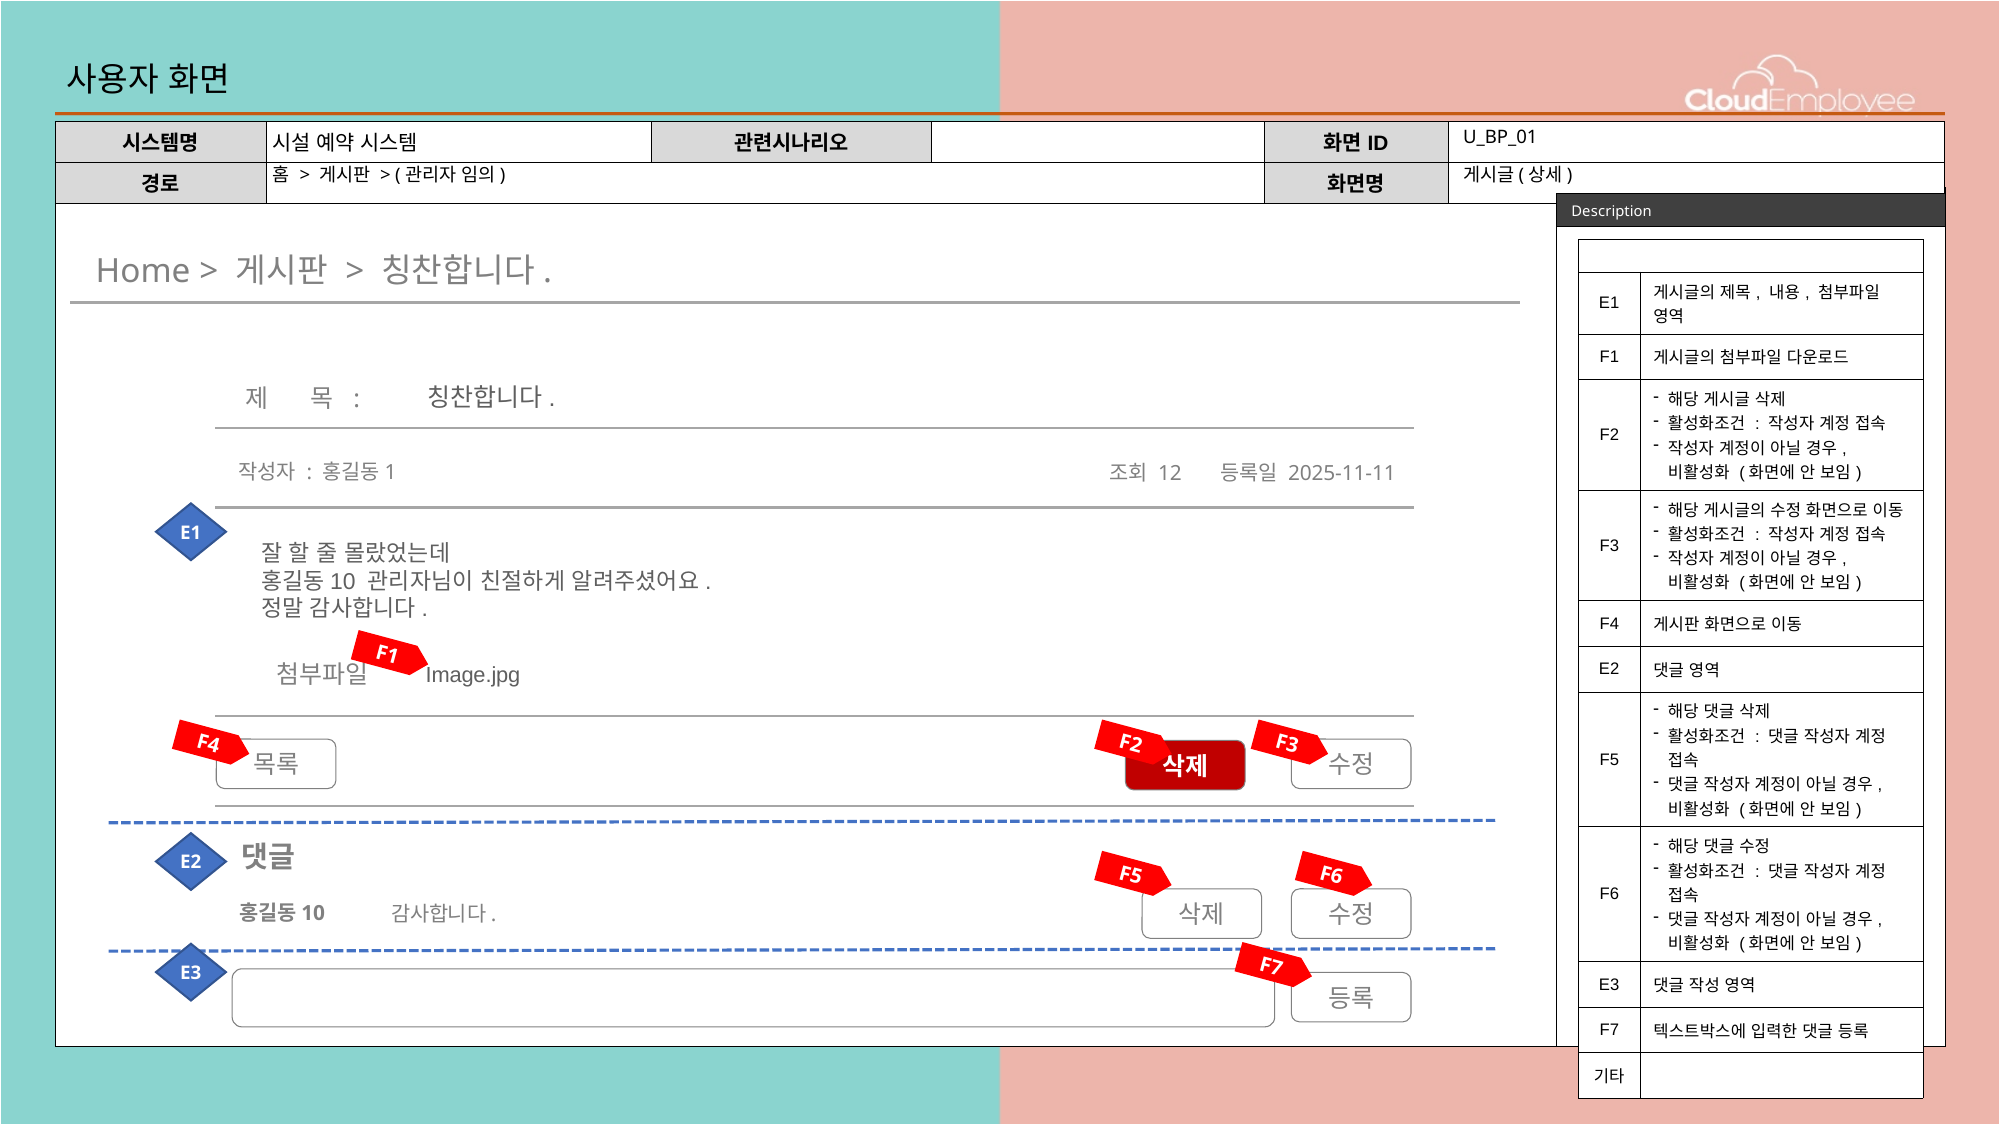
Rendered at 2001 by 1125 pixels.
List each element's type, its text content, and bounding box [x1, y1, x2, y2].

table_cell F4 [1579, 601, 1640, 646]
table_cell 게시판 화면으로 이동 [1641, 601, 1923, 646]
table_cell 게시글의 제목, 내용, 첨부파일 영역 [1641, 273, 1923, 334]
table_cell 해당 게시글 삭제 활성화조건 : 작성자 계정 접속 작성자 계정이 아닐 경우, 비활성화 (화면에 안 보임) [1641, 380, 1923, 490]
table_cell 댓글 작성 영역 [1641, 962, 1923, 1007]
text_box 제 목 : [230, 375, 376, 421]
text_box 삭제 [1140, 887, 1263, 940]
table_header [1579, 240, 1923, 272]
list 게시글(상세) [1448, 162, 1945, 189]
text_box E3 [154, 952, 228, 1002]
text_box 삭제 [1124, 739, 1247, 791]
text_box 작성자 : 홍길동1 [224, 451, 412, 491]
text_box F7 [1239, 940, 1269, 948]
table_cell 해당 댓글 삭제 활성화조건 : 댓글 작성자 계정 접속 댓글 작성자 계정이 아닐 경우, 비활성화 (화면에 안 보임) [1641, 693, 1923, 826]
list 홈 > 게시판 > (관리자 임의) [272, 161, 1258, 188]
text_box 댓글 [226, 831, 311, 881]
text_box E1 [154, 502, 228, 562]
text_box F4 [170, 718, 251, 766]
table_cell F5 [1579, 693, 1640, 826]
list U_BP_01 [1448, 124, 1945, 151]
text_box 감사합니다. [376, 893, 512, 934]
text_box F7 [1233, 952, 1314, 989]
table_cell F7 [1579, 1008, 1640, 1052]
table_cell 해당 게시글의 수정 화면으로 이동 활성화조건 : 작성자 계정 접속 작성자 계정이 아닐 경우, 비활성화 (화면에 안 보임) [1641, 491, 1923, 600]
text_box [108, 948, 1499, 952]
text_box 잘 할 줄 몰랐었는데 홍길동10 관리자님이 친절하게 알려주셨어요. 정말 감사합니다. [242, 528, 1390, 715]
table_cell 게시글의 첨부파일 다운로드 [1641, 335, 1923, 379]
table_cell 댓글 영역 [1641, 647, 1923, 692]
text_box 칭찬합니다. [409, 370, 1397, 423]
text_box F3 [1249, 718, 1330, 766]
table_cell E1 [1579, 273, 1640, 334]
title 사용자 화면 [55, 39, 1945, 108]
table_cell E2 [1579, 647, 1640, 692]
text_box 등록 [1290, 971, 1413, 1023]
table_cell 기타 [1579, 1053, 1640, 1098]
text_box F2 [1092, 718, 1174, 766]
table_cell E3 [1579, 962, 1640, 1007]
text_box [257, 639, 1393, 696]
text_box [231, 967, 1276, 1028]
table_cell F1 [1579, 335, 1640, 379]
text_box E2 [154, 831, 228, 892]
text_box 등록일 2025-11-11 [1205, 452, 1411, 493]
text_box [935, 180, 1843, 218]
table_cell 텍스트박스에 입력한 댓글 등록 [1641, 1008, 1923, 1052]
text_box F6 [1293, 849, 1374, 897]
text_box 홍길동10 [224, 891, 340, 932]
text_box 조회 12 [1094, 452, 1197, 493]
text_box 수정 [1290, 887, 1413, 940]
text_box Home > 게시판 > 칭찬합니다. [80, 242, 567, 297]
table_cell [1641, 1053, 1923, 1098]
text_box [108, 67, 136, 122]
table_cell 해당 댓글 수정 활성화조건 : 댓글 작성자 계정 접속 댓글 작성자 계정이 아닐 경우, 비활성화 (화면에 안 보임) [1641, 827, 1923, 961]
text_box F1 [355, 628, 396, 639]
text_box E3 [184, 942, 198, 948]
table_cell F6 [1579, 827, 1640, 961]
text_box 잘 할 줄 몰랐었는데 홍길동10 관리자님이 친절하게 알려주셨어요. 정말 감사합니다. [242, 717, 1390, 726]
text_box F5 [1092, 849, 1174, 897]
table_cell F3 [1579, 491, 1640, 600]
table_cell F2 [1579, 380, 1640, 490]
text_box 수정 [1290, 737, 1413, 790]
text_box 목록 [215, 737, 337, 790]
